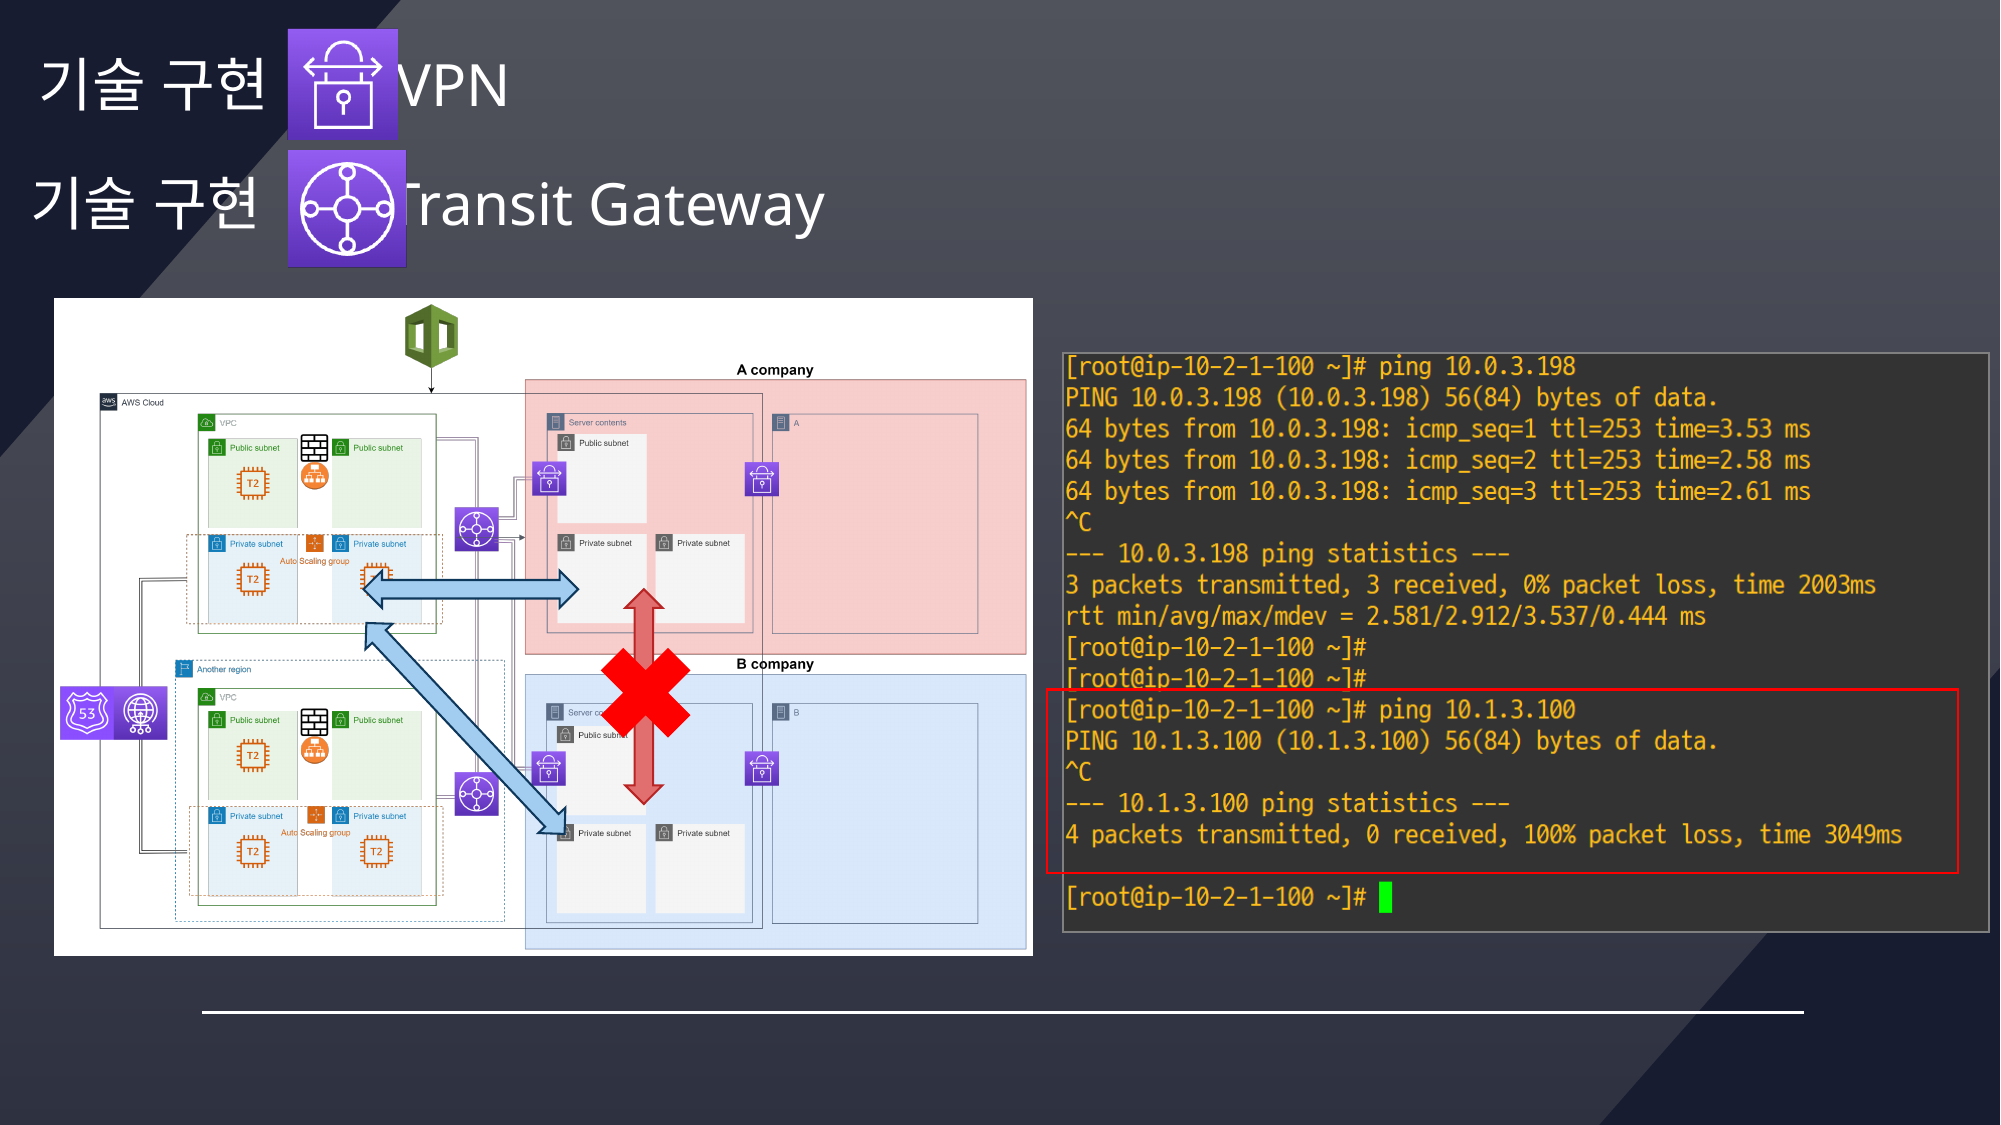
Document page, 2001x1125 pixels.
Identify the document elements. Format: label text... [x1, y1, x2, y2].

picture [53, 0, 1033, 957]
text_box 기술 구현 Transit Gateway [437, 159, 1020, 267]
text_box 기술 구현 VPN [427, 41, 867, 149]
picture [1062, 352, 1990, 933]
text_box 기술 구현 Transit Gateway [0, 159, 257, 267]
text_box 기술 구현 VPN [0, 41, 258, 149]
text_box [1046, 688, 1062, 874]
